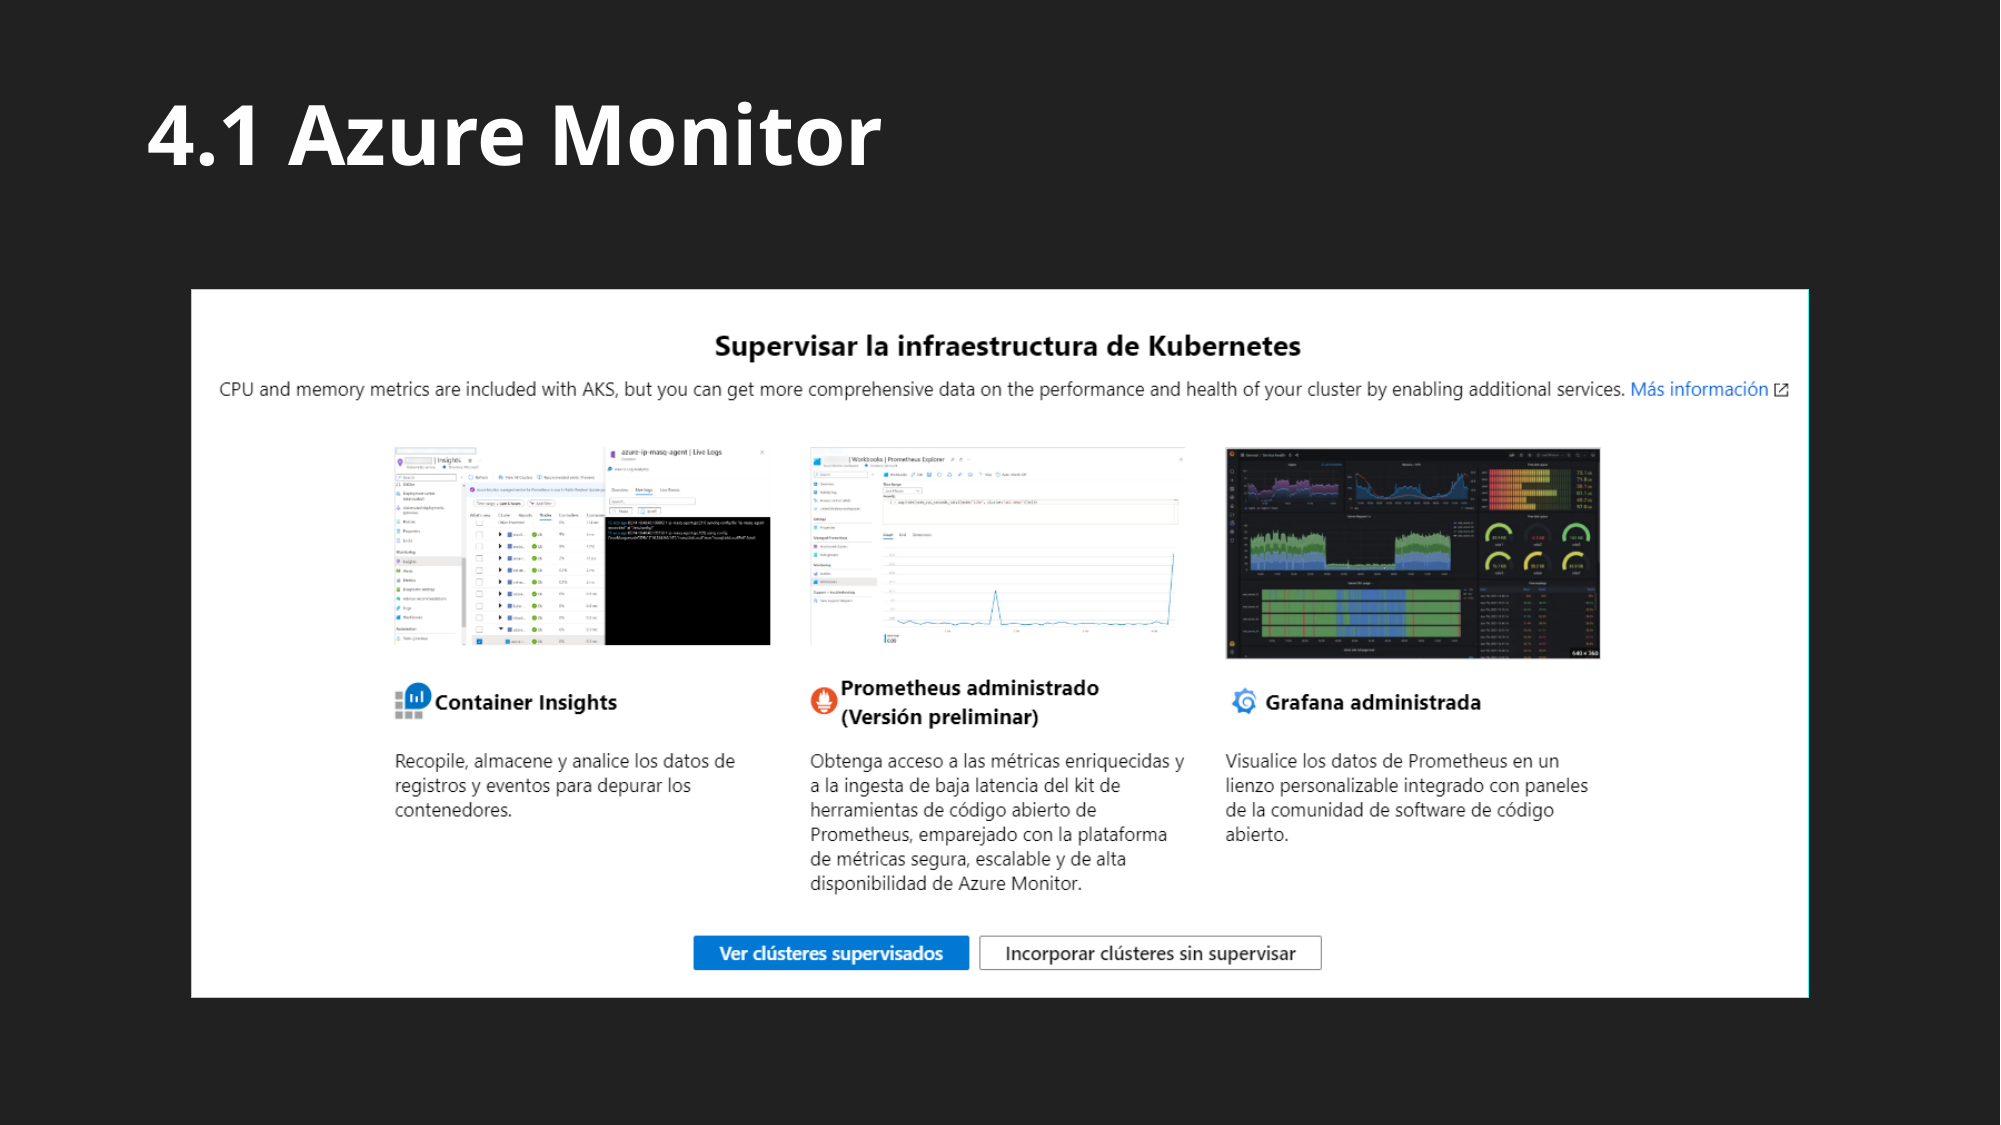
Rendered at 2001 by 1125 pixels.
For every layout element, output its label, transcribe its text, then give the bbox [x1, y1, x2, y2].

picture [190, 288, 1810, 998]
text_box 4.1 Azure Monitor [132, 74, 1868, 234]
